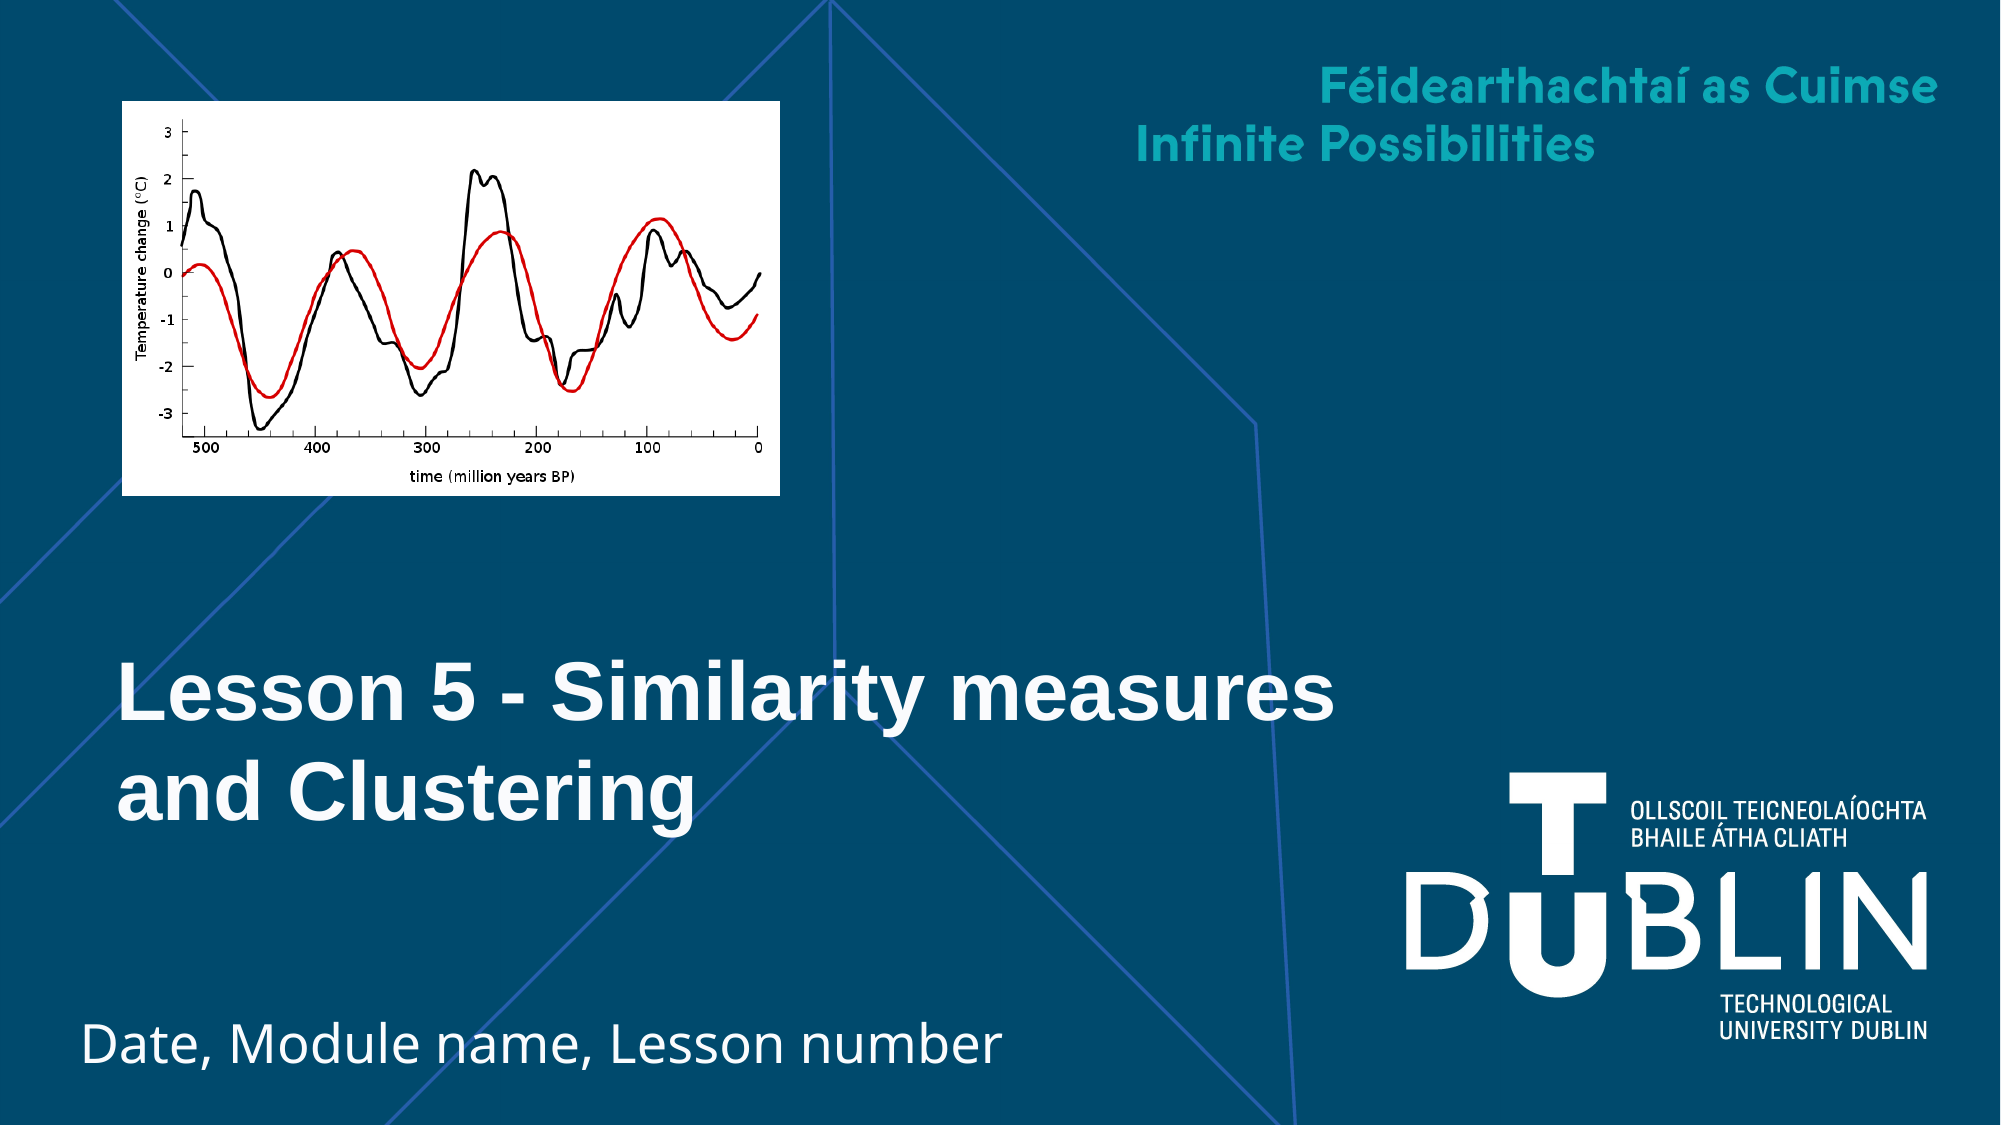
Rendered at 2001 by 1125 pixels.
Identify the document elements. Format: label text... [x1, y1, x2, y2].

picture [1797, 1021, 1807, 1039]
picture [1487, 126, 1493, 160]
picture [1833, 995, 1844, 1012]
picture [1782, 802, 1793, 819]
picture [510, 845, 668, 1001]
picture [1575, 77, 1595, 102]
picture [1350, 77, 1373, 102]
picture [1808, 995, 1816, 1012]
picture [1379, 67, 1386, 73]
picture [1576, 135, 1593, 160]
picture [1670, 801, 1680, 819]
picture [1479, 78, 1493, 102]
picture [1473, 125, 1480, 131]
picture [1884, 995, 1891, 1012]
picture [1810, 801, 1821, 819]
picture [1883, 1022, 1892, 1038]
picture [0, 0, 1268, 629]
picture [1501, 136, 1507, 160]
picture [1519, 68, 1542, 102]
picture [1762, 995, 1773, 1012]
picture [1835, 829, 1845, 846]
title Lesson 5 - Similarity measures and Clustering [101, 629, 1425, 845]
picture [1260, 127, 1275, 160]
picture [1873, 802, 1883, 819]
picture [1755, 829, 1767, 846]
picture [1767, 67, 1795, 102]
picture [1784, 1022, 1794, 1038]
picture [997, 845, 1279, 1125]
picture [1747, 995, 1758, 1012]
picture [1768, 802, 1778, 819]
picture [1247, 125, 1254, 131]
picture [1683, 801, 1693, 819]
picture [1913, 802, 1925, 819]
picture [1913, 77, 1936, 102]
picture [1697, 801, 1708, 819]
picture [1659, 802, 1667, 819]
picture [1696, 829, 1704, 846]
picture [1704, 77, 1724, 102]
picture [1891, 77, 1907, 102]
picture [1853, 1022, 1863, 1038]
picture [1323, 68, 1346, 102]
picture [1473, 136, 1479, 160]
picture [1806, 873, 1819, 969]
picture [1915, 1022, 1926, 1038]
picture [1825, 802, 1832, 819]
picture [1772, 1022, 1780, 1038]
picture [1548, 135, 1570, 160]
picture [1832, 78, 1837, 102]
picture [1603, 68, 1625, 102]
picture [1510, 893, 1606, 997]
picture [1404, 135, 1421, 160]
picture [1535, 136, 1540, 160]
picture [1736, 1022, 1747, 1038]
picture [1734, 802, 1746, 819]
picture [1736, 995, 1744, 1012]
picture [1844, 873, 1926, 969]
picture [1280, 135, 1303, 161]
picture [1182, 126, 1197, 160]
picture [1427, 125, 1434, 131]
picture [1819, 995, 1830, 1012]
picture [0, 725, 101, 827]
picture [1858, 801, 1868, 819]
picture [386, 1082, 430, 1125]
picture [1790, 829, 1798, 846]
picture [1713, 829, 1725, 846]
picture [1626, 873, 1700, 969]
picture [1452, 77, 1471, 102]
picture [1632, 801, 1643, 819]
picture [1721, 1022, 1731, 1039]
picture [1832, 1022, 1838, 1038]
picture [1902, 801, 1913, 819]
picture [1361, 68, 1369, 73]
picture [1725, 829, 1737, 846]
picture [1442, 126, 1467, 161]
picture [1887, 801, 1898, 819]
picture [1549, 77, 1568, 102]
picture [1680, 68, 1689, 73]
picture [1218, 135, 1240, 160]
text_box Date, Module name, Lesson number [64, 1001, 1020, 1082]
picture [1896, 1022, 1904, 1038]
picture [1775, 829, 1785, 847]
picture [1802, 78, 1824, 102]
picture [1278, 845, 1296, 1125]
picture [1154, 135, 1177, 160]
picture [1647, 802, 1655, 819]
picture [1721, 873, 1780, 969]
picture [1510, 773, 1606, 874]
picture [1381, 135, 1398, 160]
picture [1661, 829, 1673, 846]
picture [1392, 68, 1416, 102]
picture [1846, 77, 1883, 102]
picture [1323, 126, 1348, 160]
picture [1778, 995, 1789, 1012]
picture [1719, 802, 1727, 819]
picture [1423, 77, 1446, 102]
picture [1831, 67, 1838, 73]
picture [1855, 995, 1865, 1012]
picture [1684, 829, 1692, 846]
picture [1793, 995, 1804, 1012]
picture [1731, 77, 1748, 102]
picture [1807, 829, 1819, 846]
picture [1204, 136, 1209, 160]
picture [1428, 136, 1434, 160]
picture [1740, 829, 1751, 846]
picture [1139, 126, 1145, 160]
picture [1867, 995, 1879, 1012]
picture [1248, 136, 1254, 160]
picture [1679, 78, 1684, 102]
picture [1497, 69, 1513, 102]
picture [1749, 802, 1757, 819]
picture [1203, 125, 1210, 131]
picture [1835, 801, 1848, 819]
picture [1631, 69, 1646, 102]
picture [1350, 135, 1375, 161]
picture [1798, 802, 1806, 819]
picture [1758, 1022, 1768, 1038]
picture [1513, 127, 1528, 160]
picture [1633, 829, 1642, 846]
picture [1820, 829, 1831, 846]
picture [1647, 829, 1657, 846]
picture [1500, 125, 1508, 131]
picture [1379, 78, 1385, 102]
picture [1407, 873, 1488, 969]
picture [1721, 995, 1733, 1012]
picture [1651, 77, 1671, 102]
